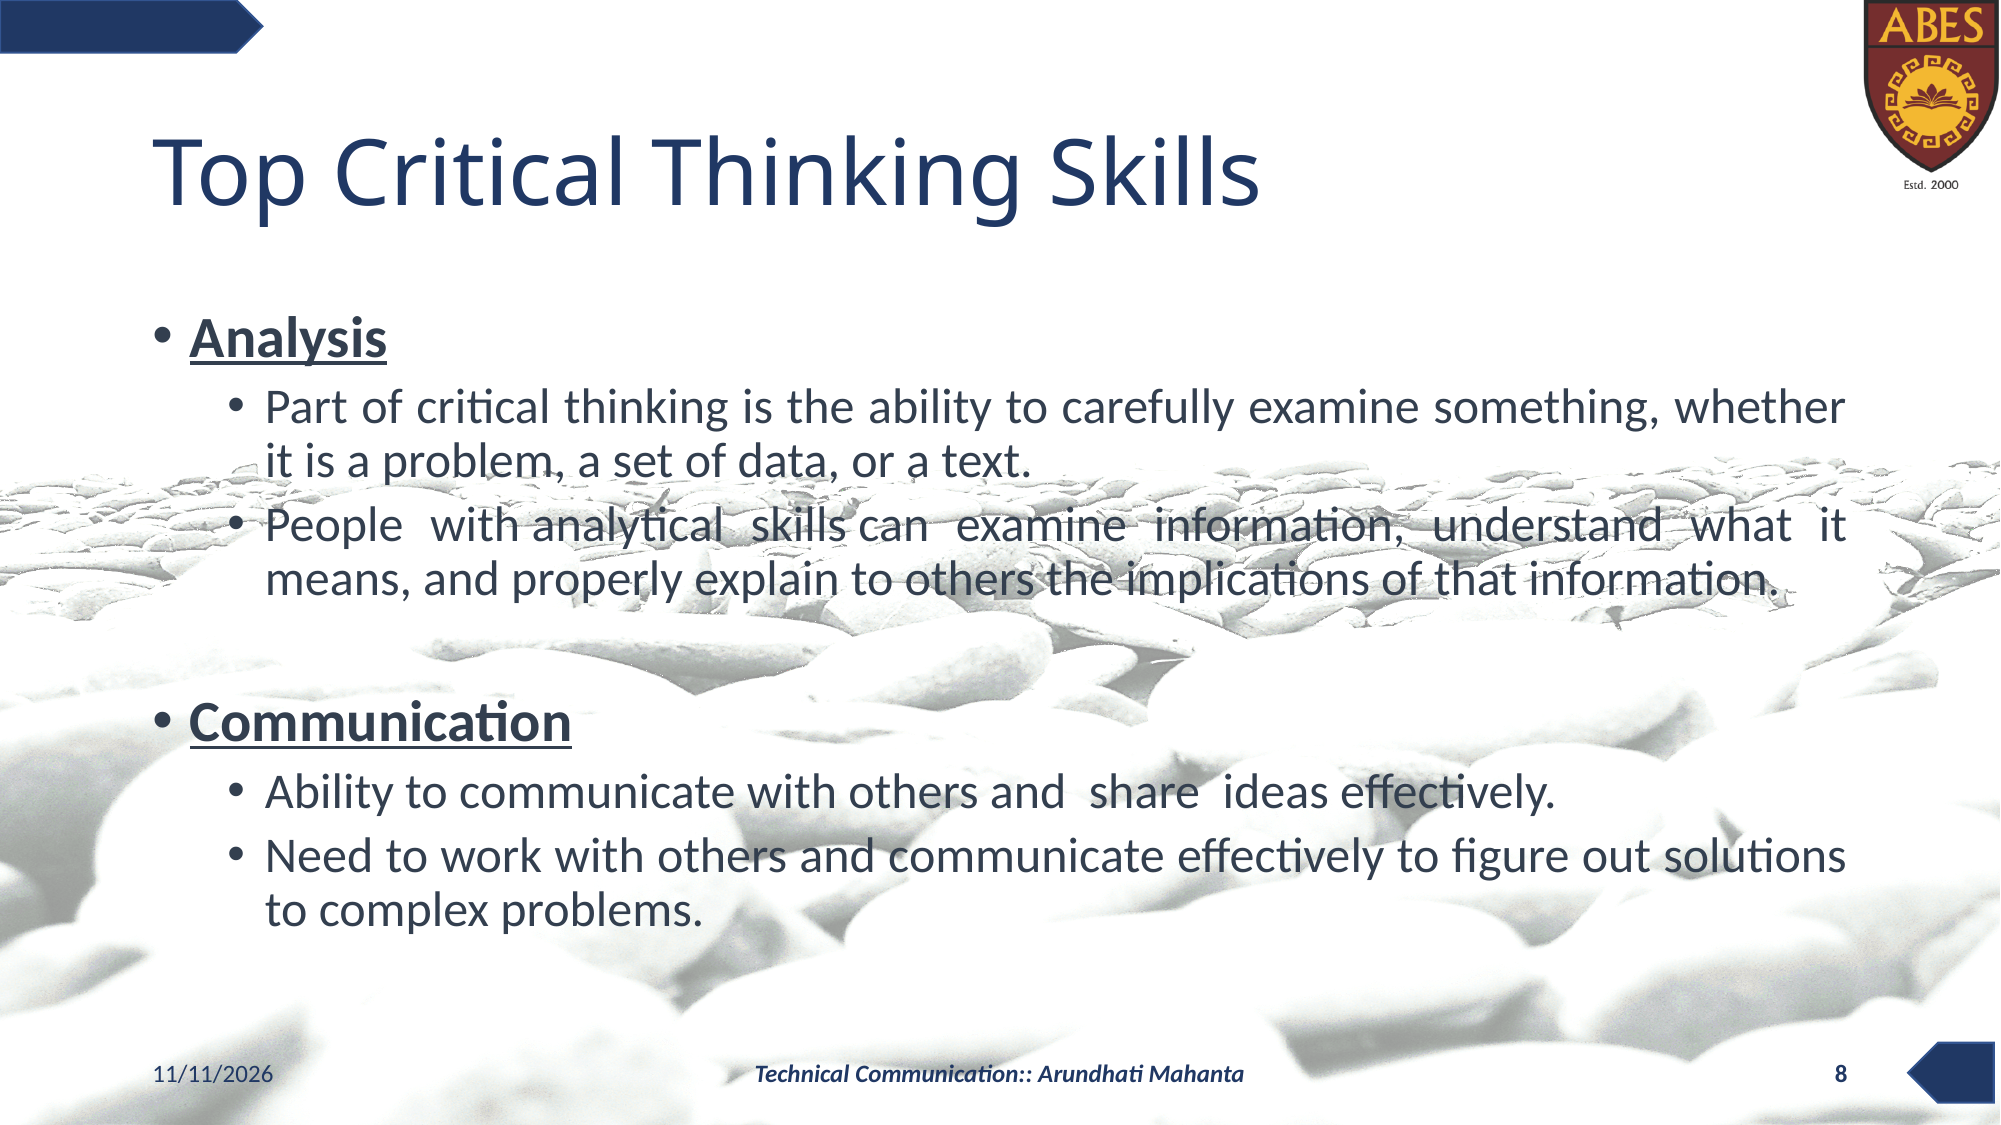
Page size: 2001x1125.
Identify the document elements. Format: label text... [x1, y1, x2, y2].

title Top Critical Thinking Skills [137, 67, 1863, 285]
picture [1862, 0, 2000, 189]
footer Technical Communication:: Arundhati Mahanta [662, 1042, 1338, 1103]
slide_number 8 [1412, 1042, 1863, 1103]
list Analysis Part of critical thinking is the ability to carefully examine something, whether it is a problem, a set of data, or a text. People with analytical skills can examine information, understand what it means, and properly explain to others the implications of that information. Communication Ability to communicate with others and share ideas effectively. Need to work with others and communicate effectively to figure out solutions to complex problems. [137, 299, 1863, 1014]
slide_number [137, 1042, 588, 1103]
